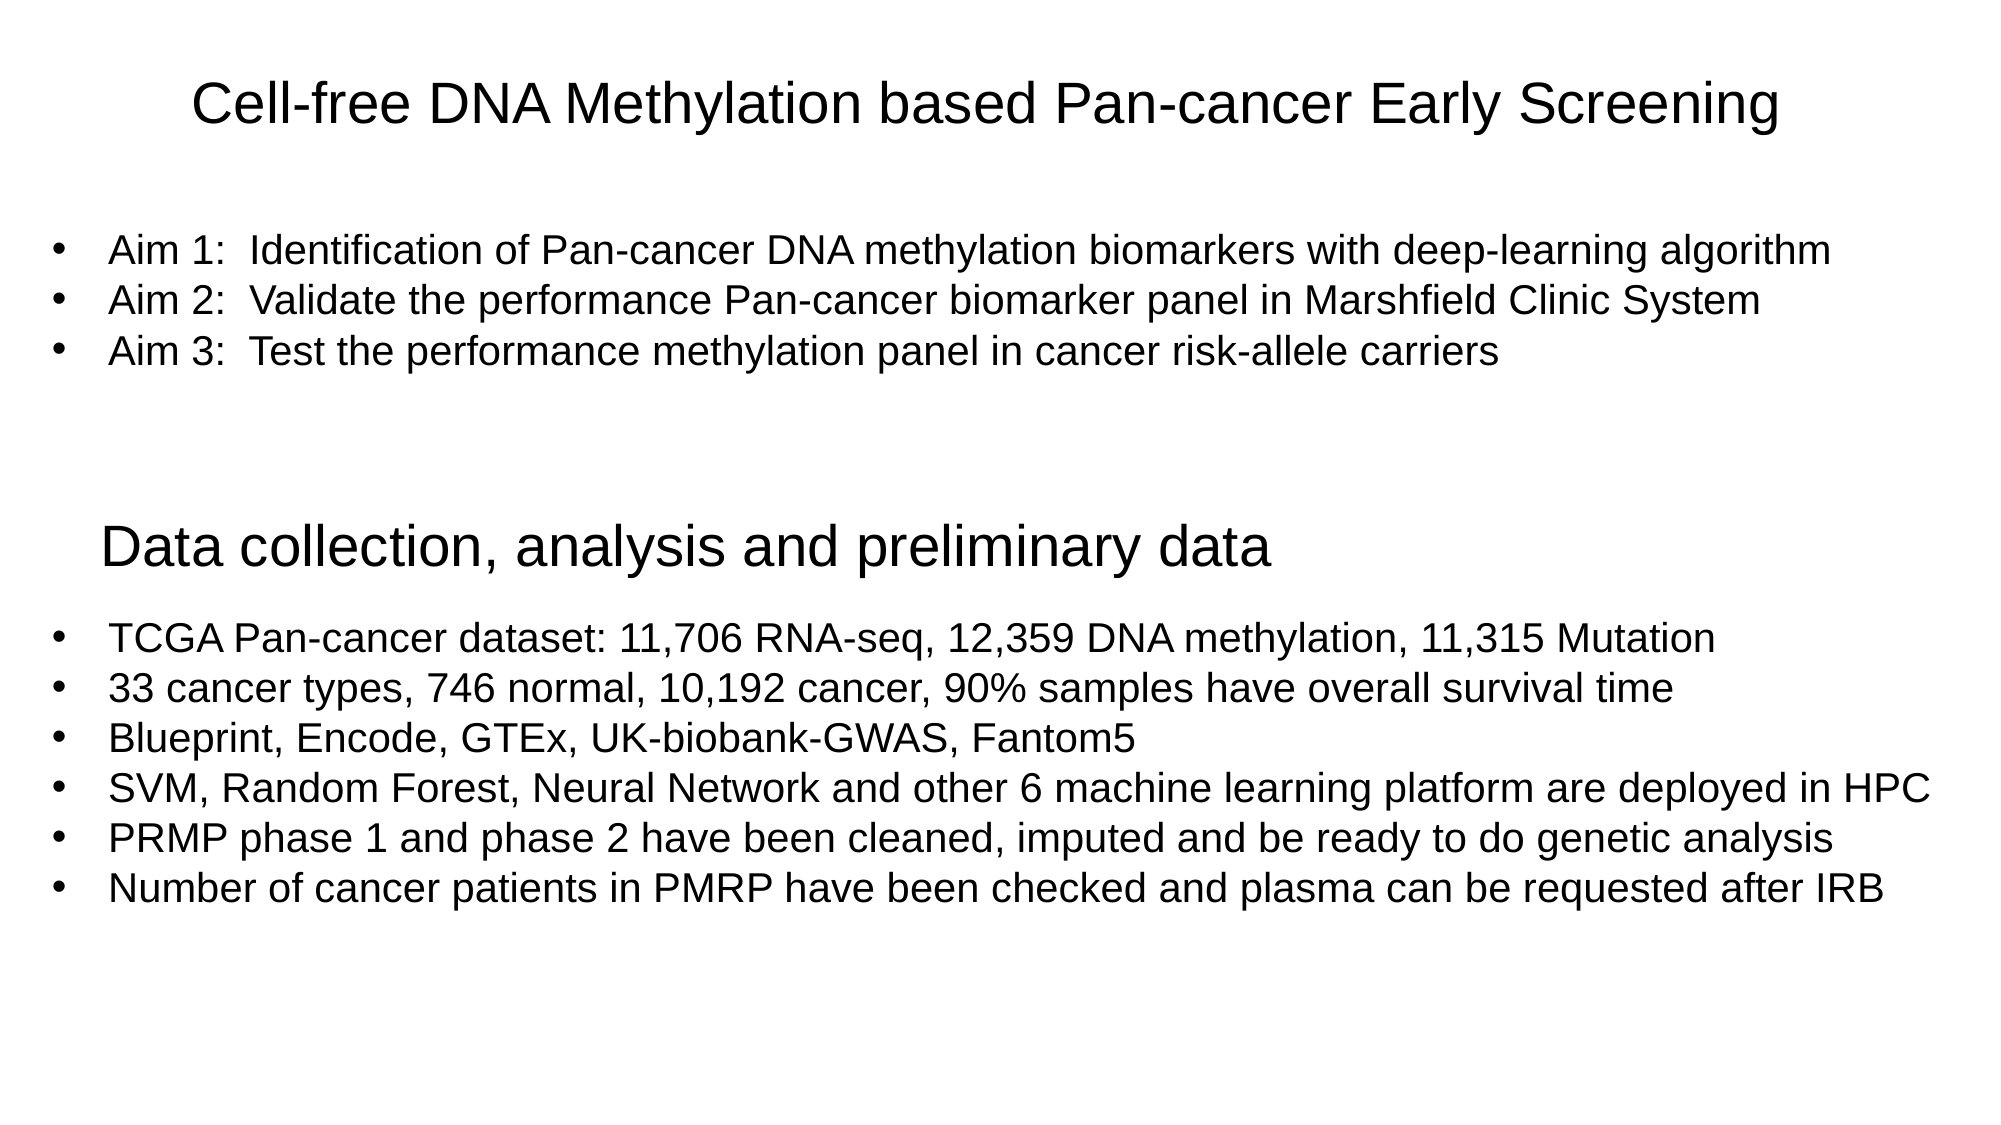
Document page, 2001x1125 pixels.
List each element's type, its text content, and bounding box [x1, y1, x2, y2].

text_box Data collection, analysis and preliminary data [85, 500, 1570, 586]
text_box TCGA Pan-cancer dataset: 11,706 RNA-seq, 12,359 DNA methylation, 11,315 Mutation 33 cancer types, 746 normal, 10,192 cancer, 90% samples have overall survival time Blueprint, Encode, GTEx, UK-biobank-GWAS, Fantom5 SVM, Random Forest, Neural Network and other 6 machine learning platform are deployed in HPC PRMP phase 1 and phase 2 have been cleaned, imputed and be ready to do genetic analysis Number of cancer patients in PMRP have been checked and plasma can be requested after IRB [37, 603, 2000, 919]
text_box Cell-free DNA Methylation based Pan-cancer Early Screening [177, 57, 1865, 143]
text_box Aim 1: Identification of Pan-cancer DNA methylation biomarkers with deep-learning algorithm Aim 2: Validate the performance Pan-cancer biomarker panel in Marshfield Clinic System Aim 3: Test the performance methylation panel in cancer risk-allele carriers [37, 215, 1973, 381]
